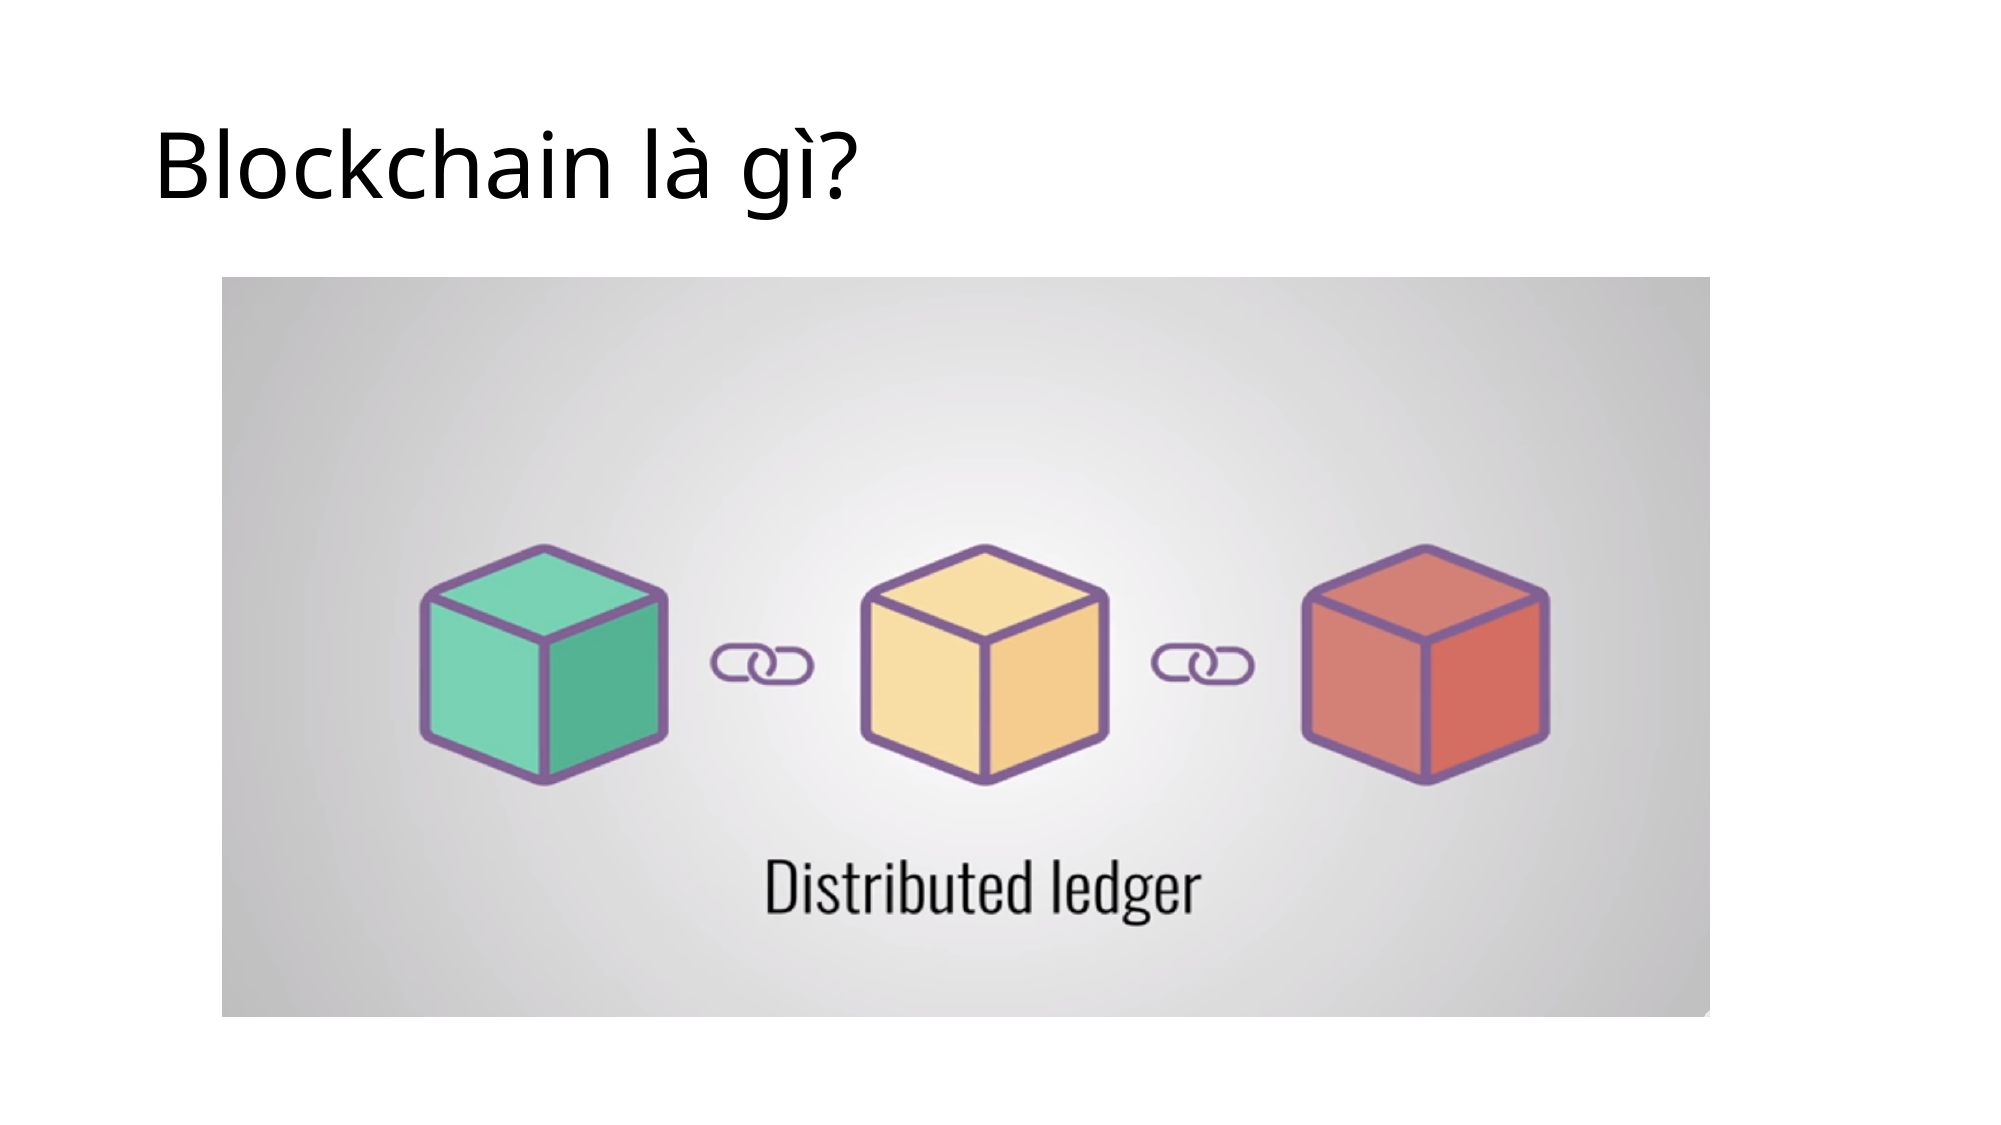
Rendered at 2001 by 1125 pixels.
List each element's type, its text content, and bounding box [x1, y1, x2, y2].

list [222, 277, 1710, 1017]
title Blockchain là gì? [137, 59, 1863, 278]
